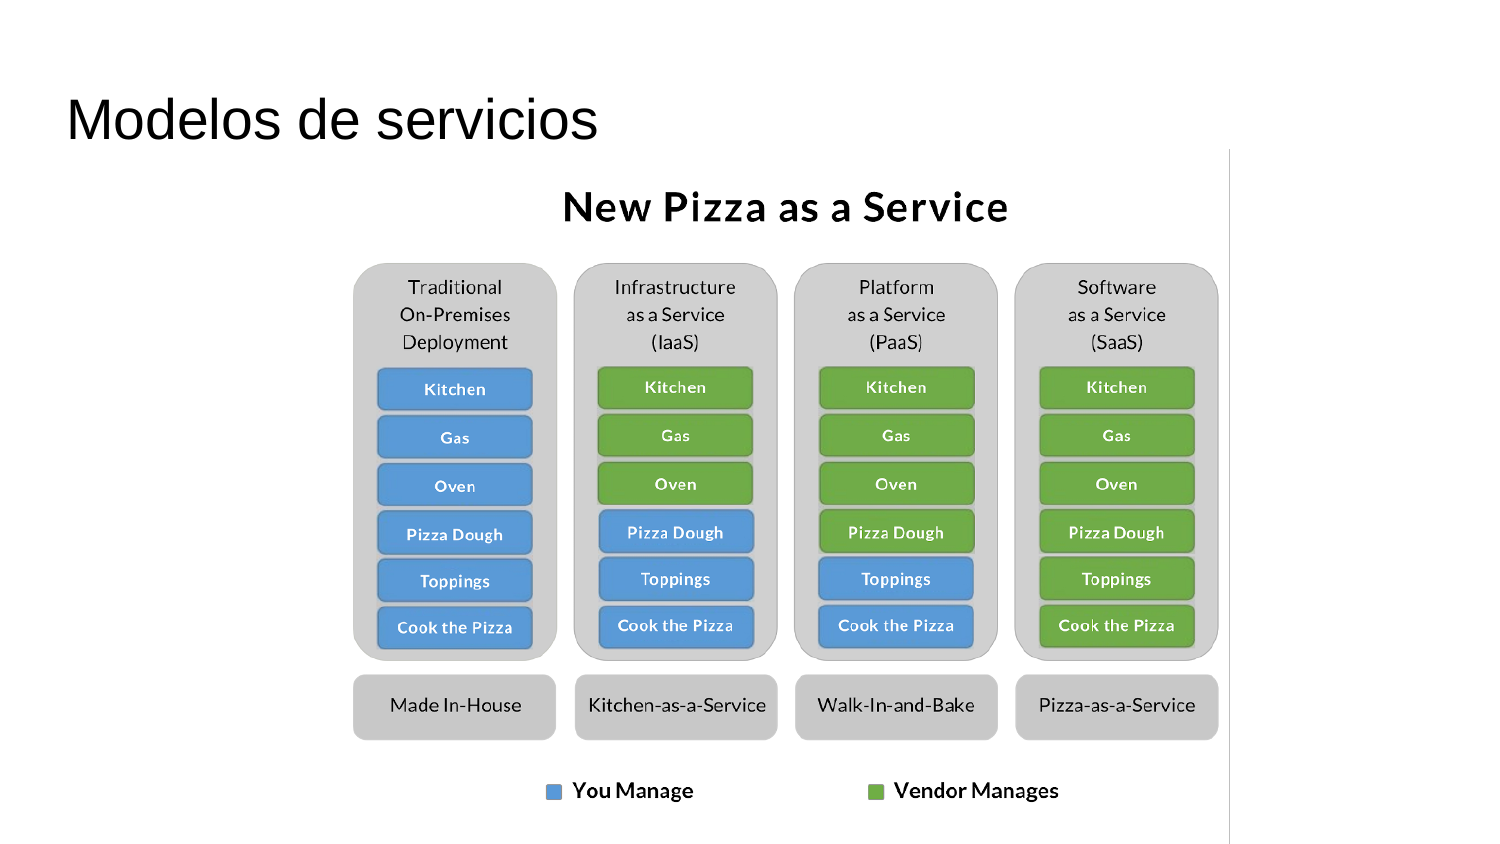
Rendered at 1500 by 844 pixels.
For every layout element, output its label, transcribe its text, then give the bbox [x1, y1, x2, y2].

picture [336, 149, 1230, 844]
title Modelos de servicios [51, 72, 1449, 167]
